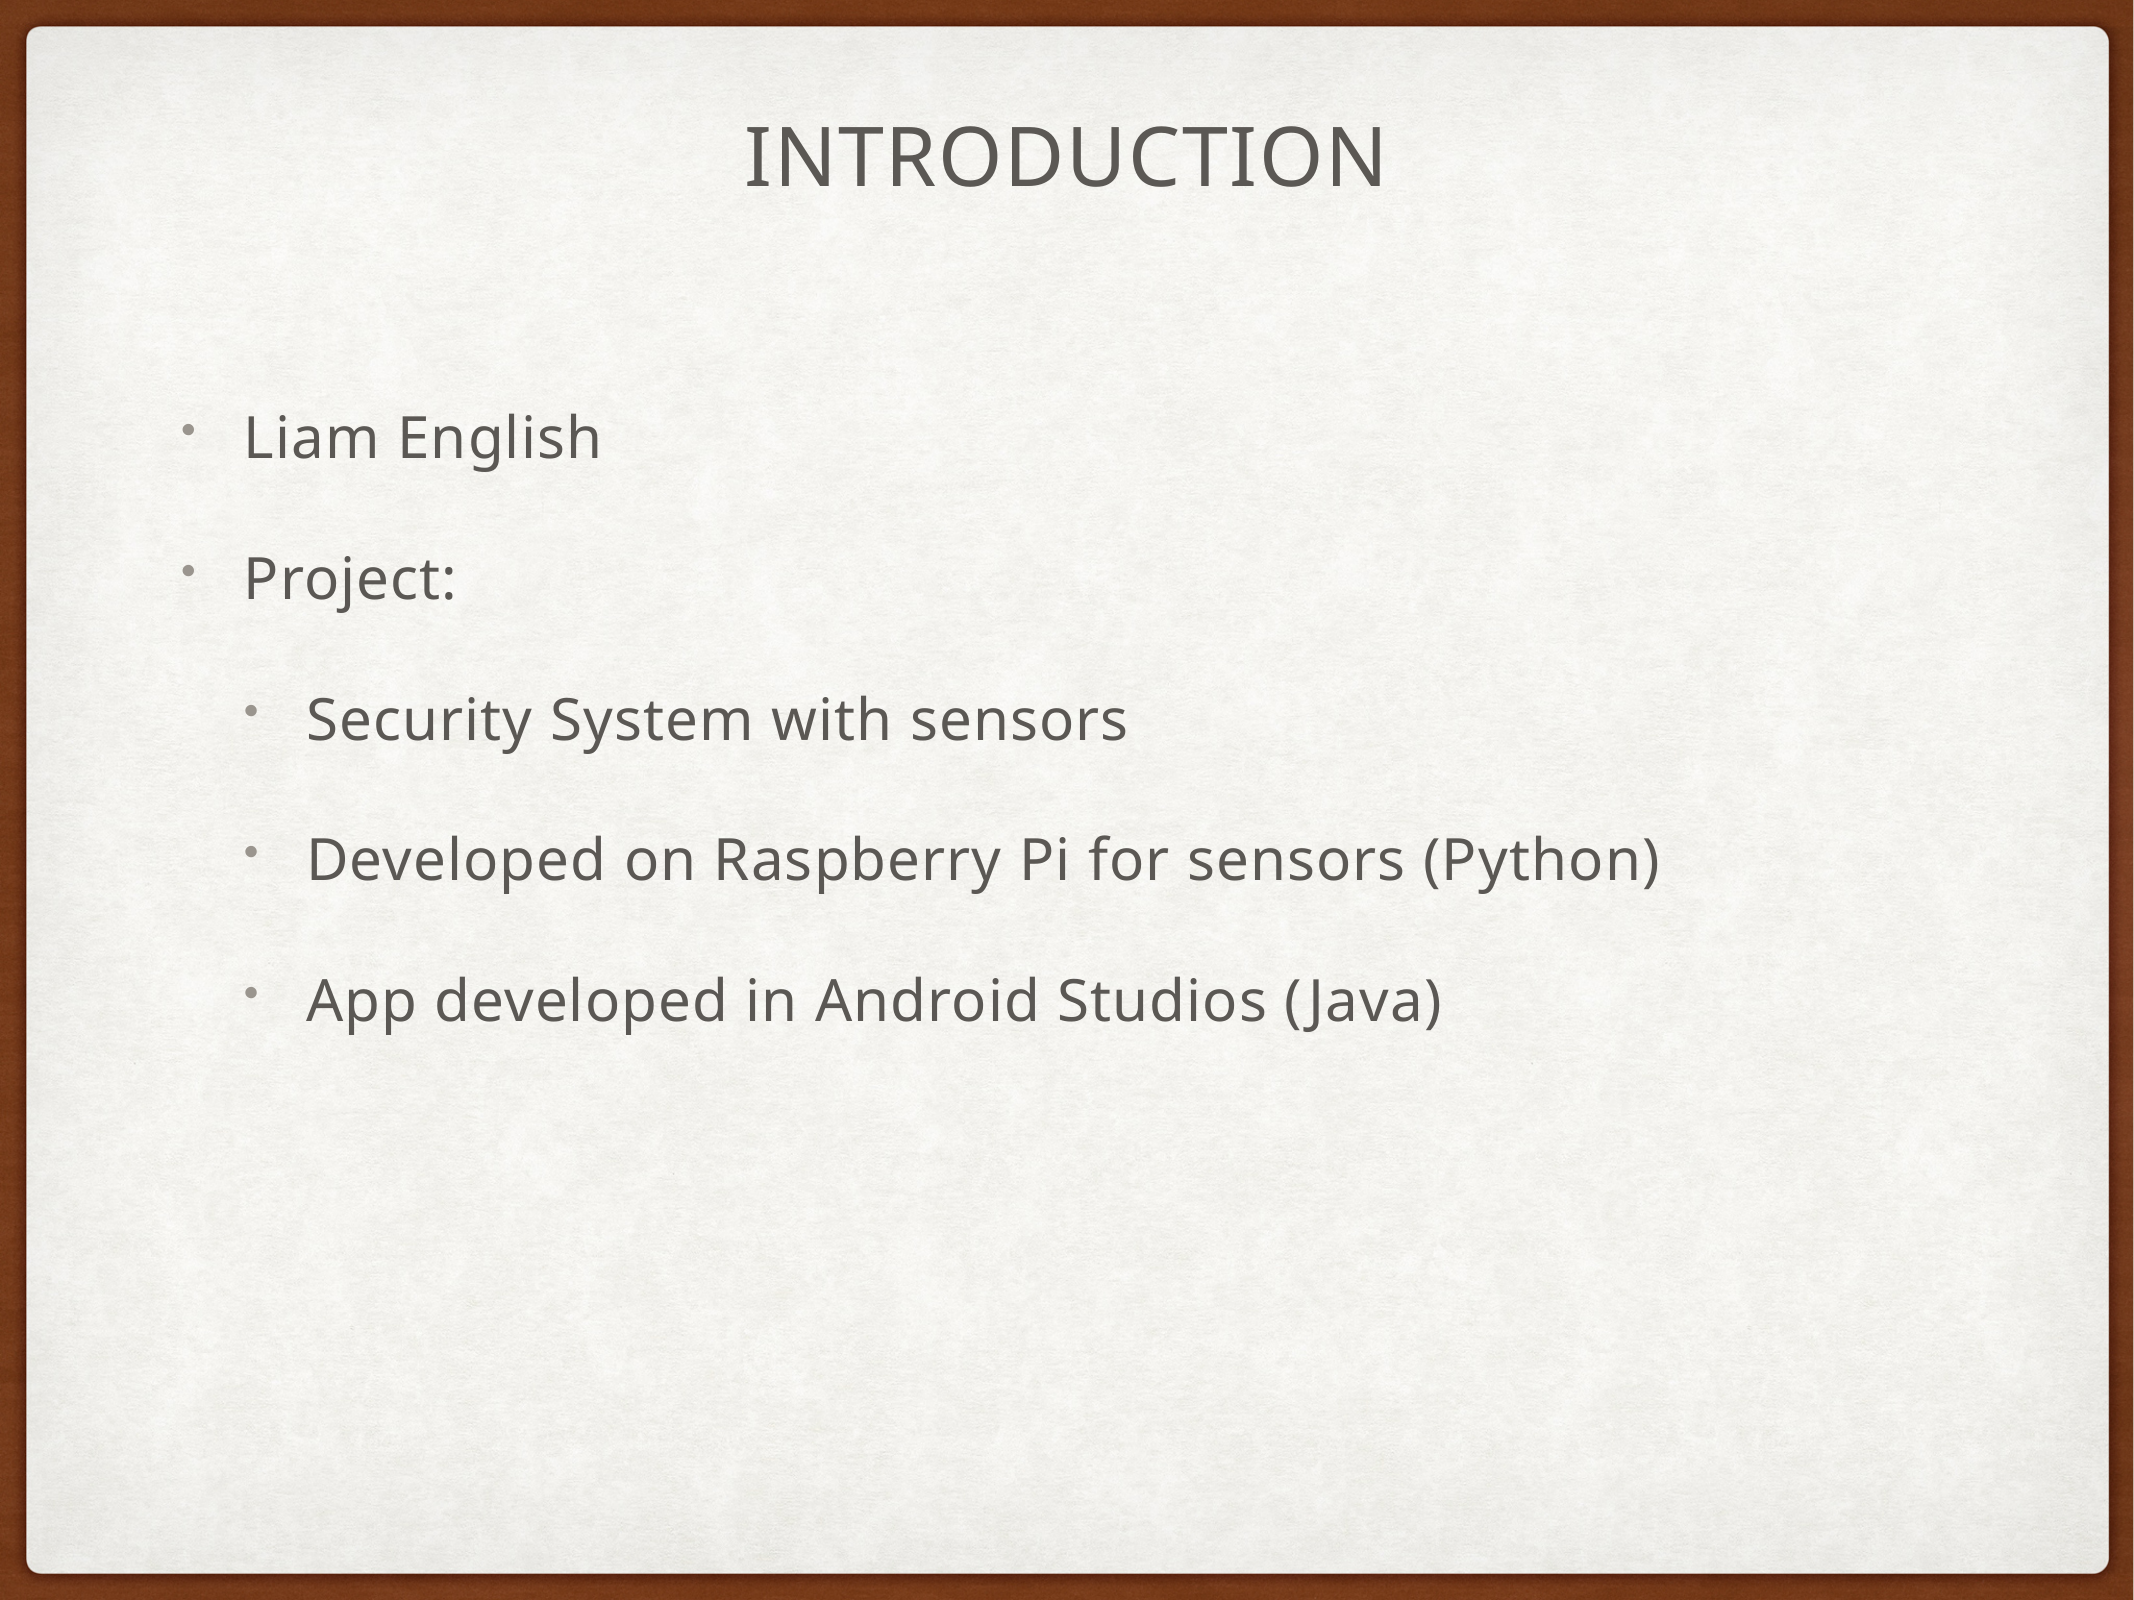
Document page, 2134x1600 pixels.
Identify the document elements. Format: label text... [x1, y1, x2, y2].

title Introduction [109, 95, 2024, 220]
list Liam English Project: Security System with sensors Developed on Raspberry Pi for sensors (Python) App developed in Android Studios (Java) [109, 391, 2024, 1451]
picture [0, 0, 2134, 1600]
